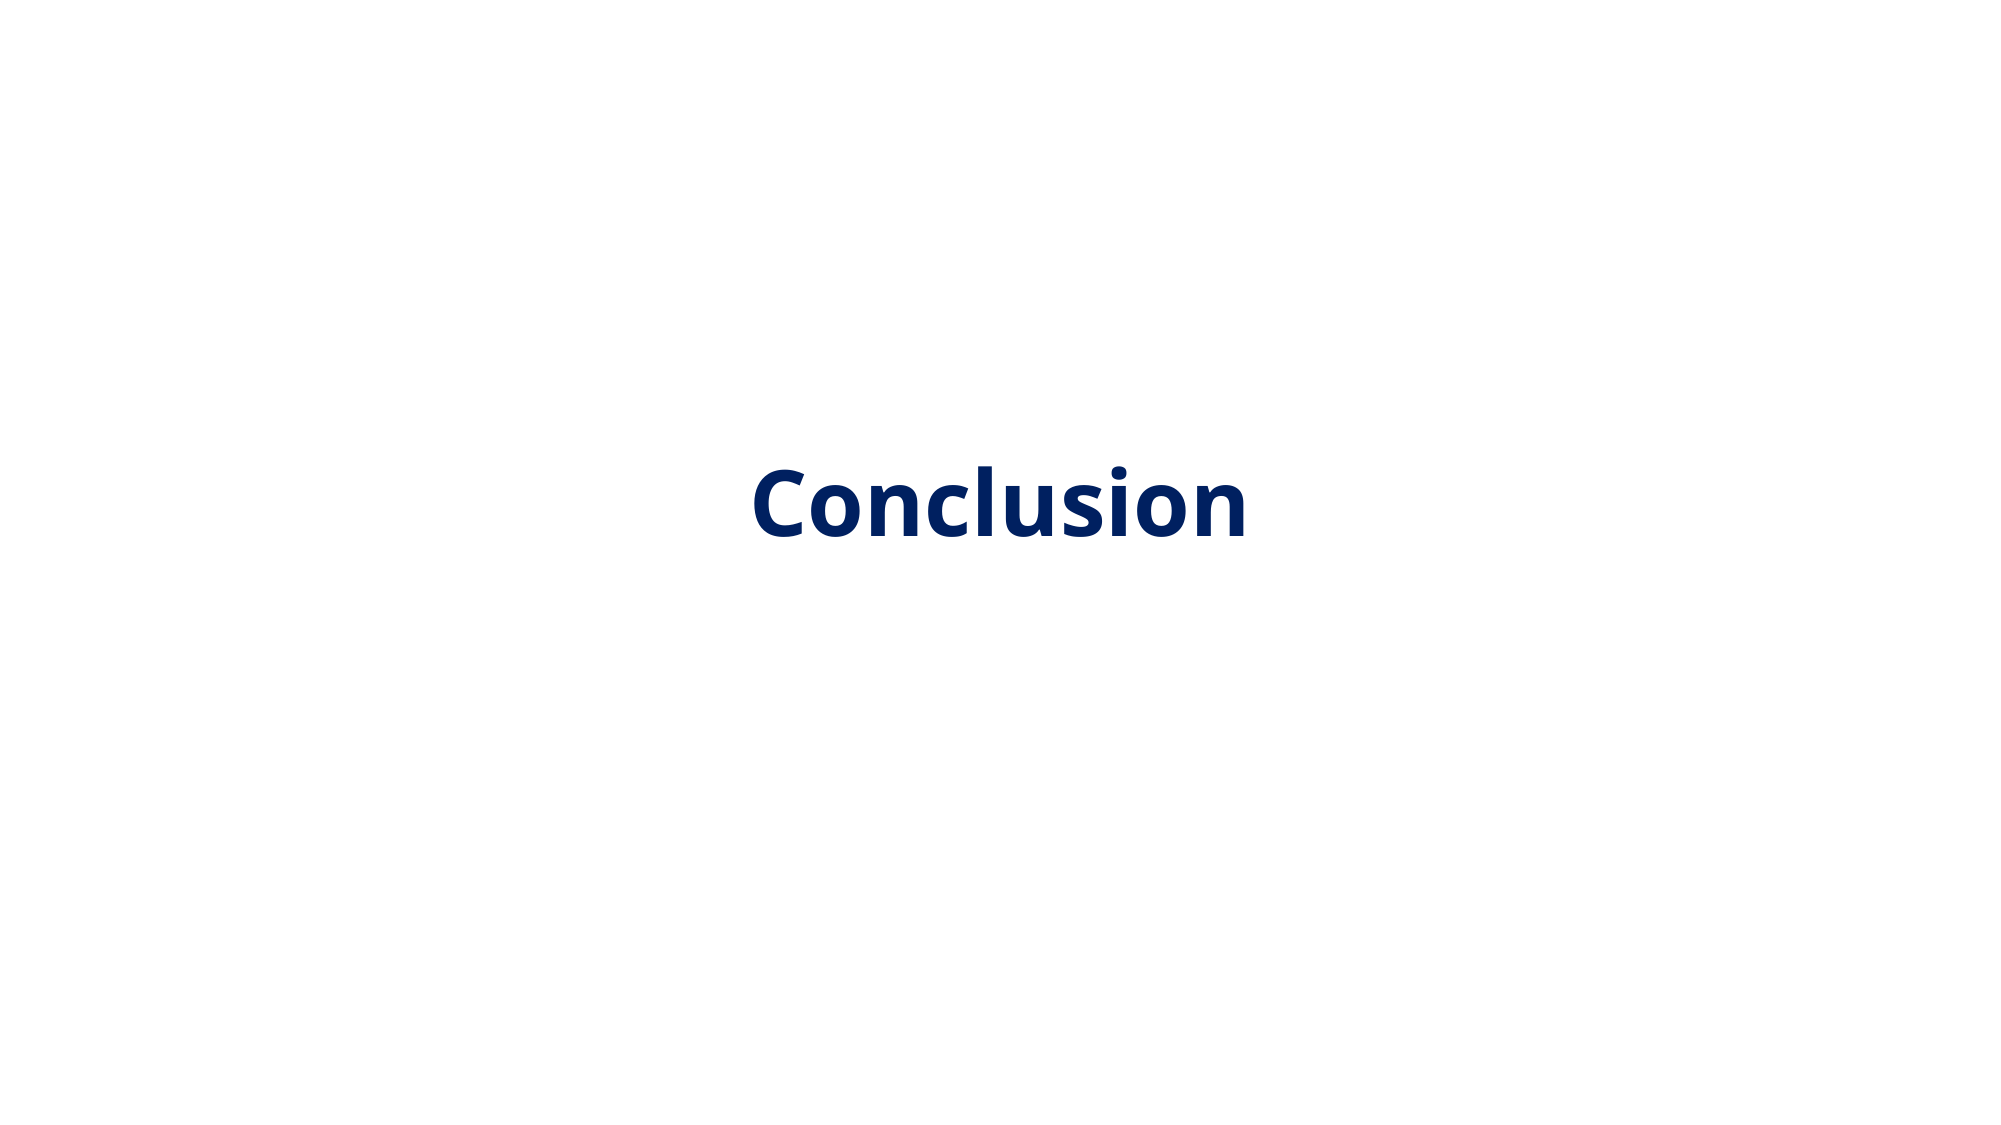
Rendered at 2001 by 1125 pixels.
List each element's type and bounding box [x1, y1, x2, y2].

text_box [0, 436, 2000, 562]
